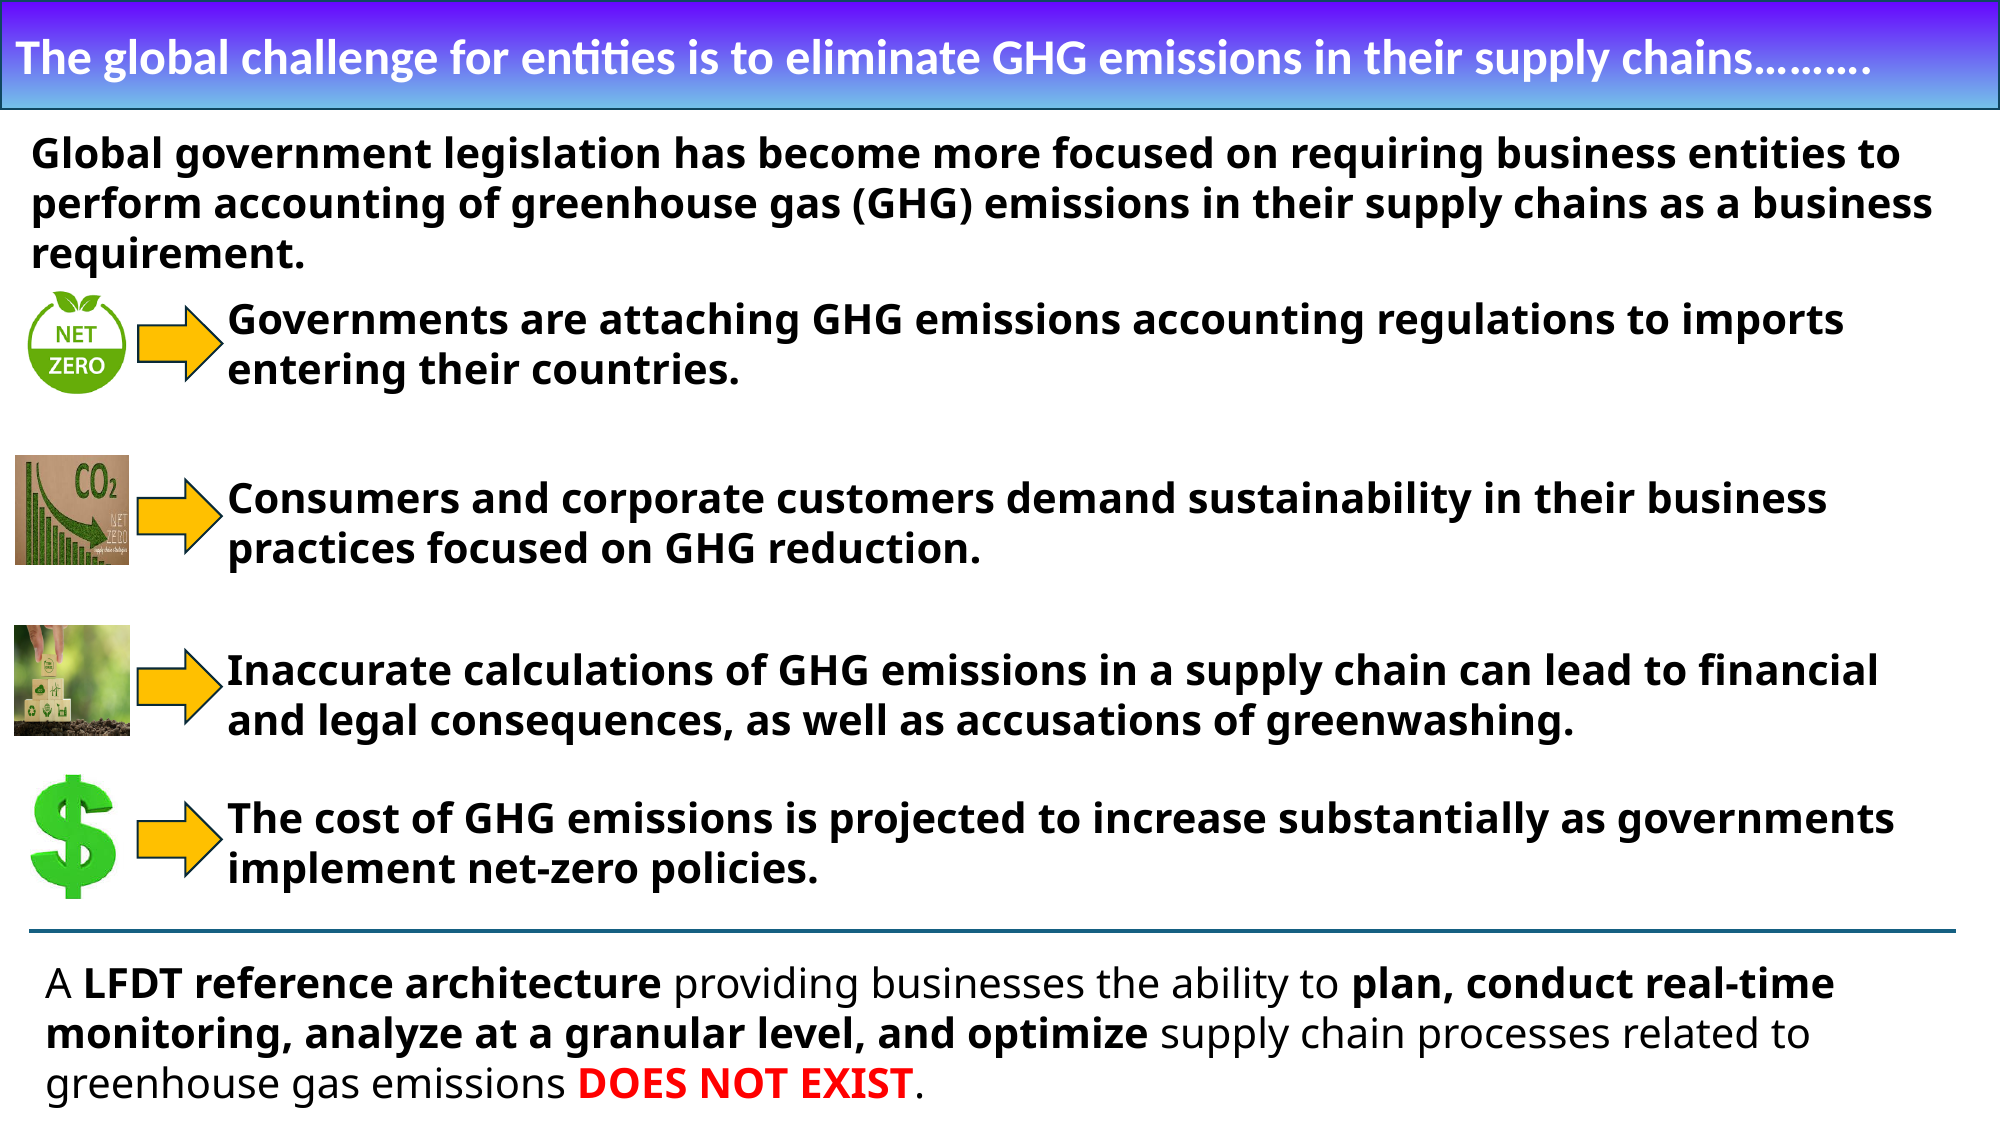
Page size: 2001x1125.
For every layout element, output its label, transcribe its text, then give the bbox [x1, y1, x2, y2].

text_box [136, 800, 224, 879]
text_box [139, 304, 224, 383]
picture [14, 625, 130, 736]
text_box [136, 647, 224, 726]
picture [14, 286, 139, 403]
text_box A LFDT reference architecture providing businesses the ability to plan, conduct real-time monitoring, analyze at a granular level, and optimize supply chain processes related to greenhouse gas emissions DOES NOT EXIST. [30, 949, 1947, 1115]
text_box Global government legislation has become more focused on requiring business entities to perform accounting of greenhouse gas (GHG) emissions in their supply chains as a business requirement. [15, 119, 1974, 285]
text_box Consumers and corporate customers demand sustainability in their business practices focused on GHG reduction. [212, 463, 1920, 579]
picture [9, 774, 134, 899]
text_box Inaccurate calculations of GHG emissions in a supply chain can lead to financial and legal consequences, as well as accusations of greenwashing. [212, 636, 1920, 752]
text_box [136, 477, 224, 556]
text_box The global challenge for entities is to eliminate GHG emissions in their supply chains………. [0, 0, 2000, 110]
picture [15, 455, 129, 565]
text_box Governments are attaching GHG emissions accounting regulations to imports entering their countries. [212, 285, 1920, 401]
text_box The cost of GHG emissions is projected to increase substantially as governments implement net-zero policies. [212, 783, 1920, 899]
